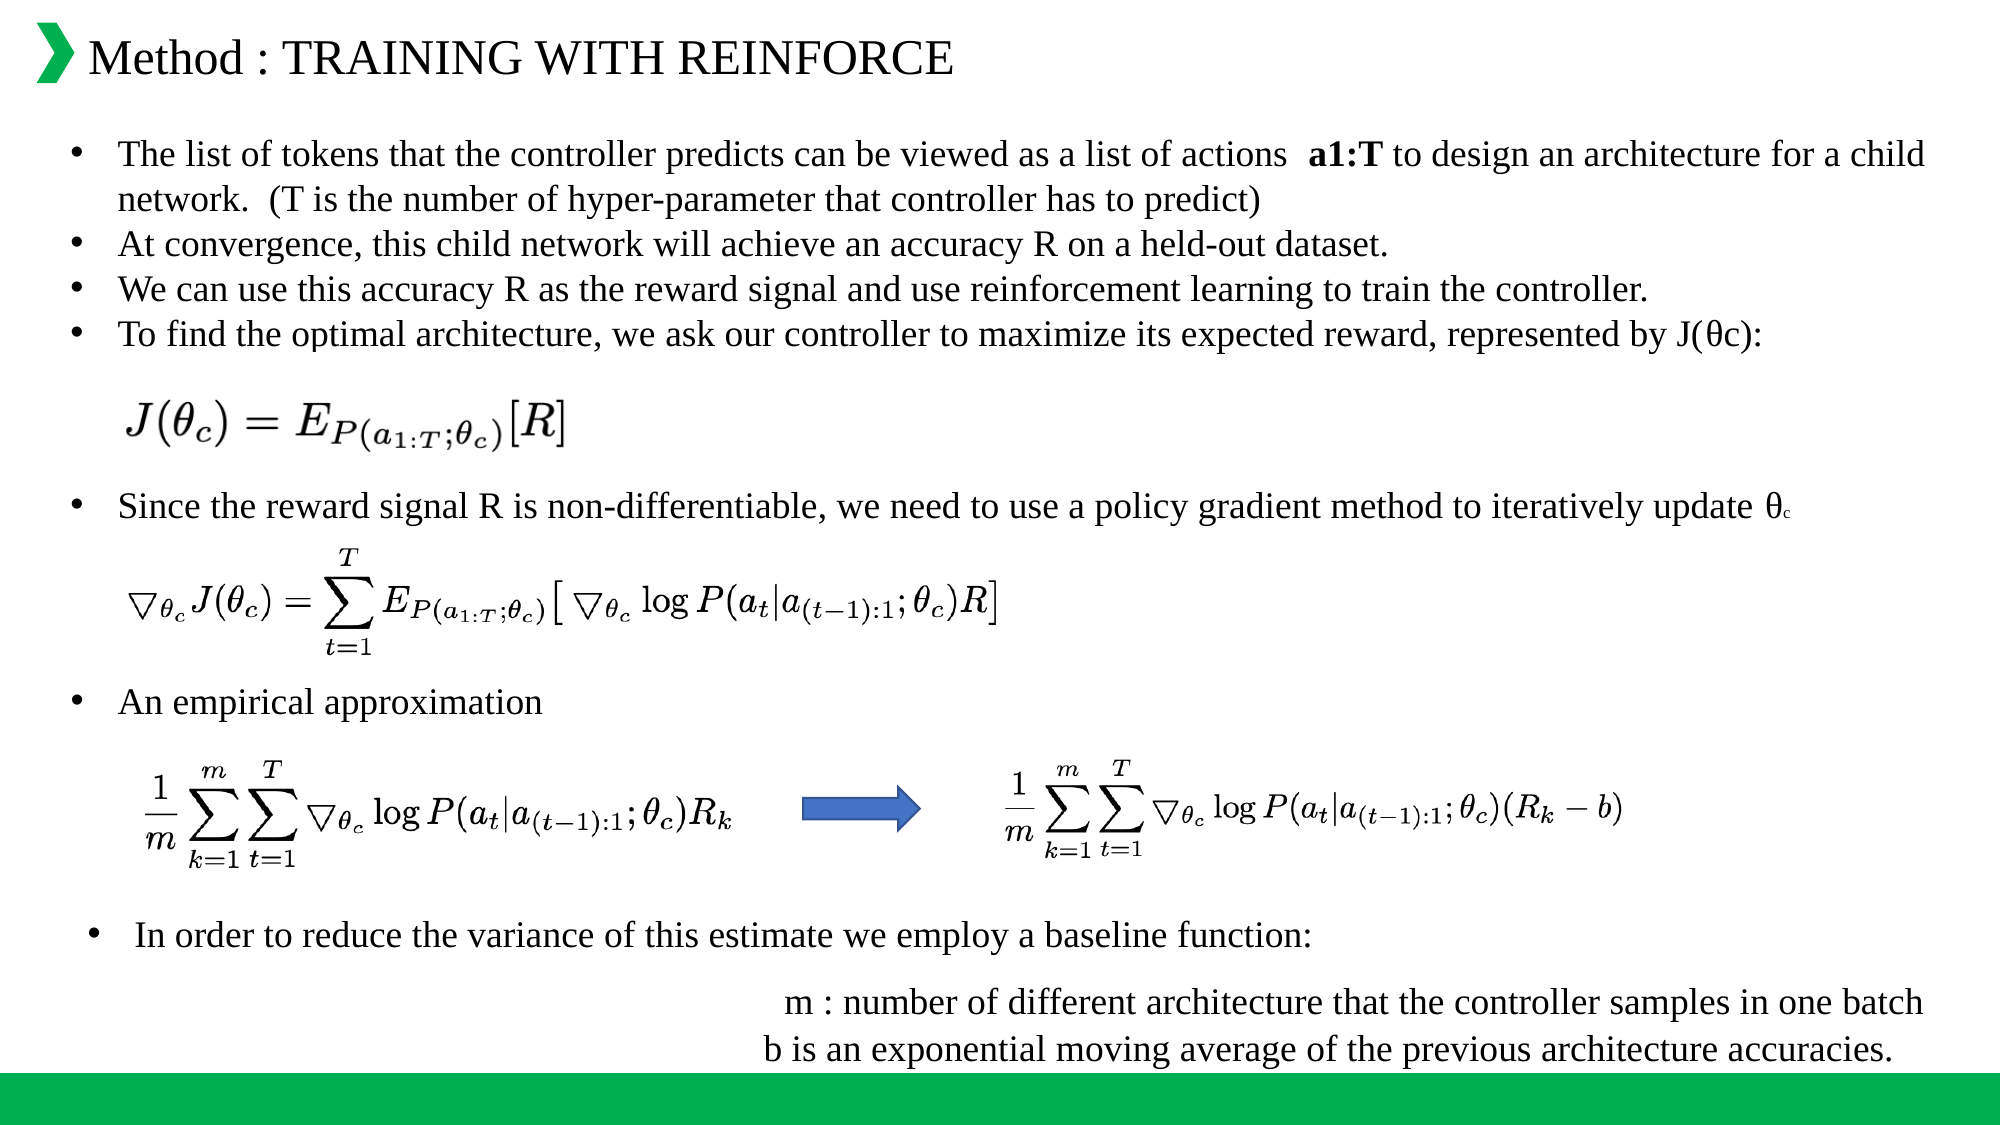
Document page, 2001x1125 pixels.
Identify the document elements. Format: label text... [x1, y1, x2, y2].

picture [93, 352, 612, 476]
picture [14, 540, 1084, 671]
text_box Since the reward signal R is non-differentiable, we need to use a policy gradient method to iteratively update θc [55, 473, 2000, 533]
subtitle Method : TRAINING WITH REINFORCE [73, 23, 1962, 121]
text_box [802, 784, 922, 833]
text_box [36, 22, 75, 84]
text_box The list of tokens that the controller predicts can be viewed as a list of actions a1:T to design an architecture for a child network. (T is the number of hyper-parameter that controller has to predict) At convergence, this child network will achieve an accuracy R on a held-out dataset. We can use this accuracy R as the reward signal and use reinforcement learning to train the controller. To find the optimal architecture, we ask our controller to maximize its expected reward, represented by J(θc): [55, 121, 1985, 452]
picture [960, 730, 1648, 879]
text_box m : number of different architecture that the controller samples in one batch [769, 969, 1941, 1016]
picture [93, 745, 763, 890]
text_box An empirical approximation [55, 671, 1062, 730]
text_box In order to reduce the variance of this estimate we employ a baseline function: [72, 902, 1339, 963]
text_box b is an exponential moving average of the previous architecture accuracies. [748, 1016, 2000, 1077]
text_box [0, 1072, 2000, 1125]
